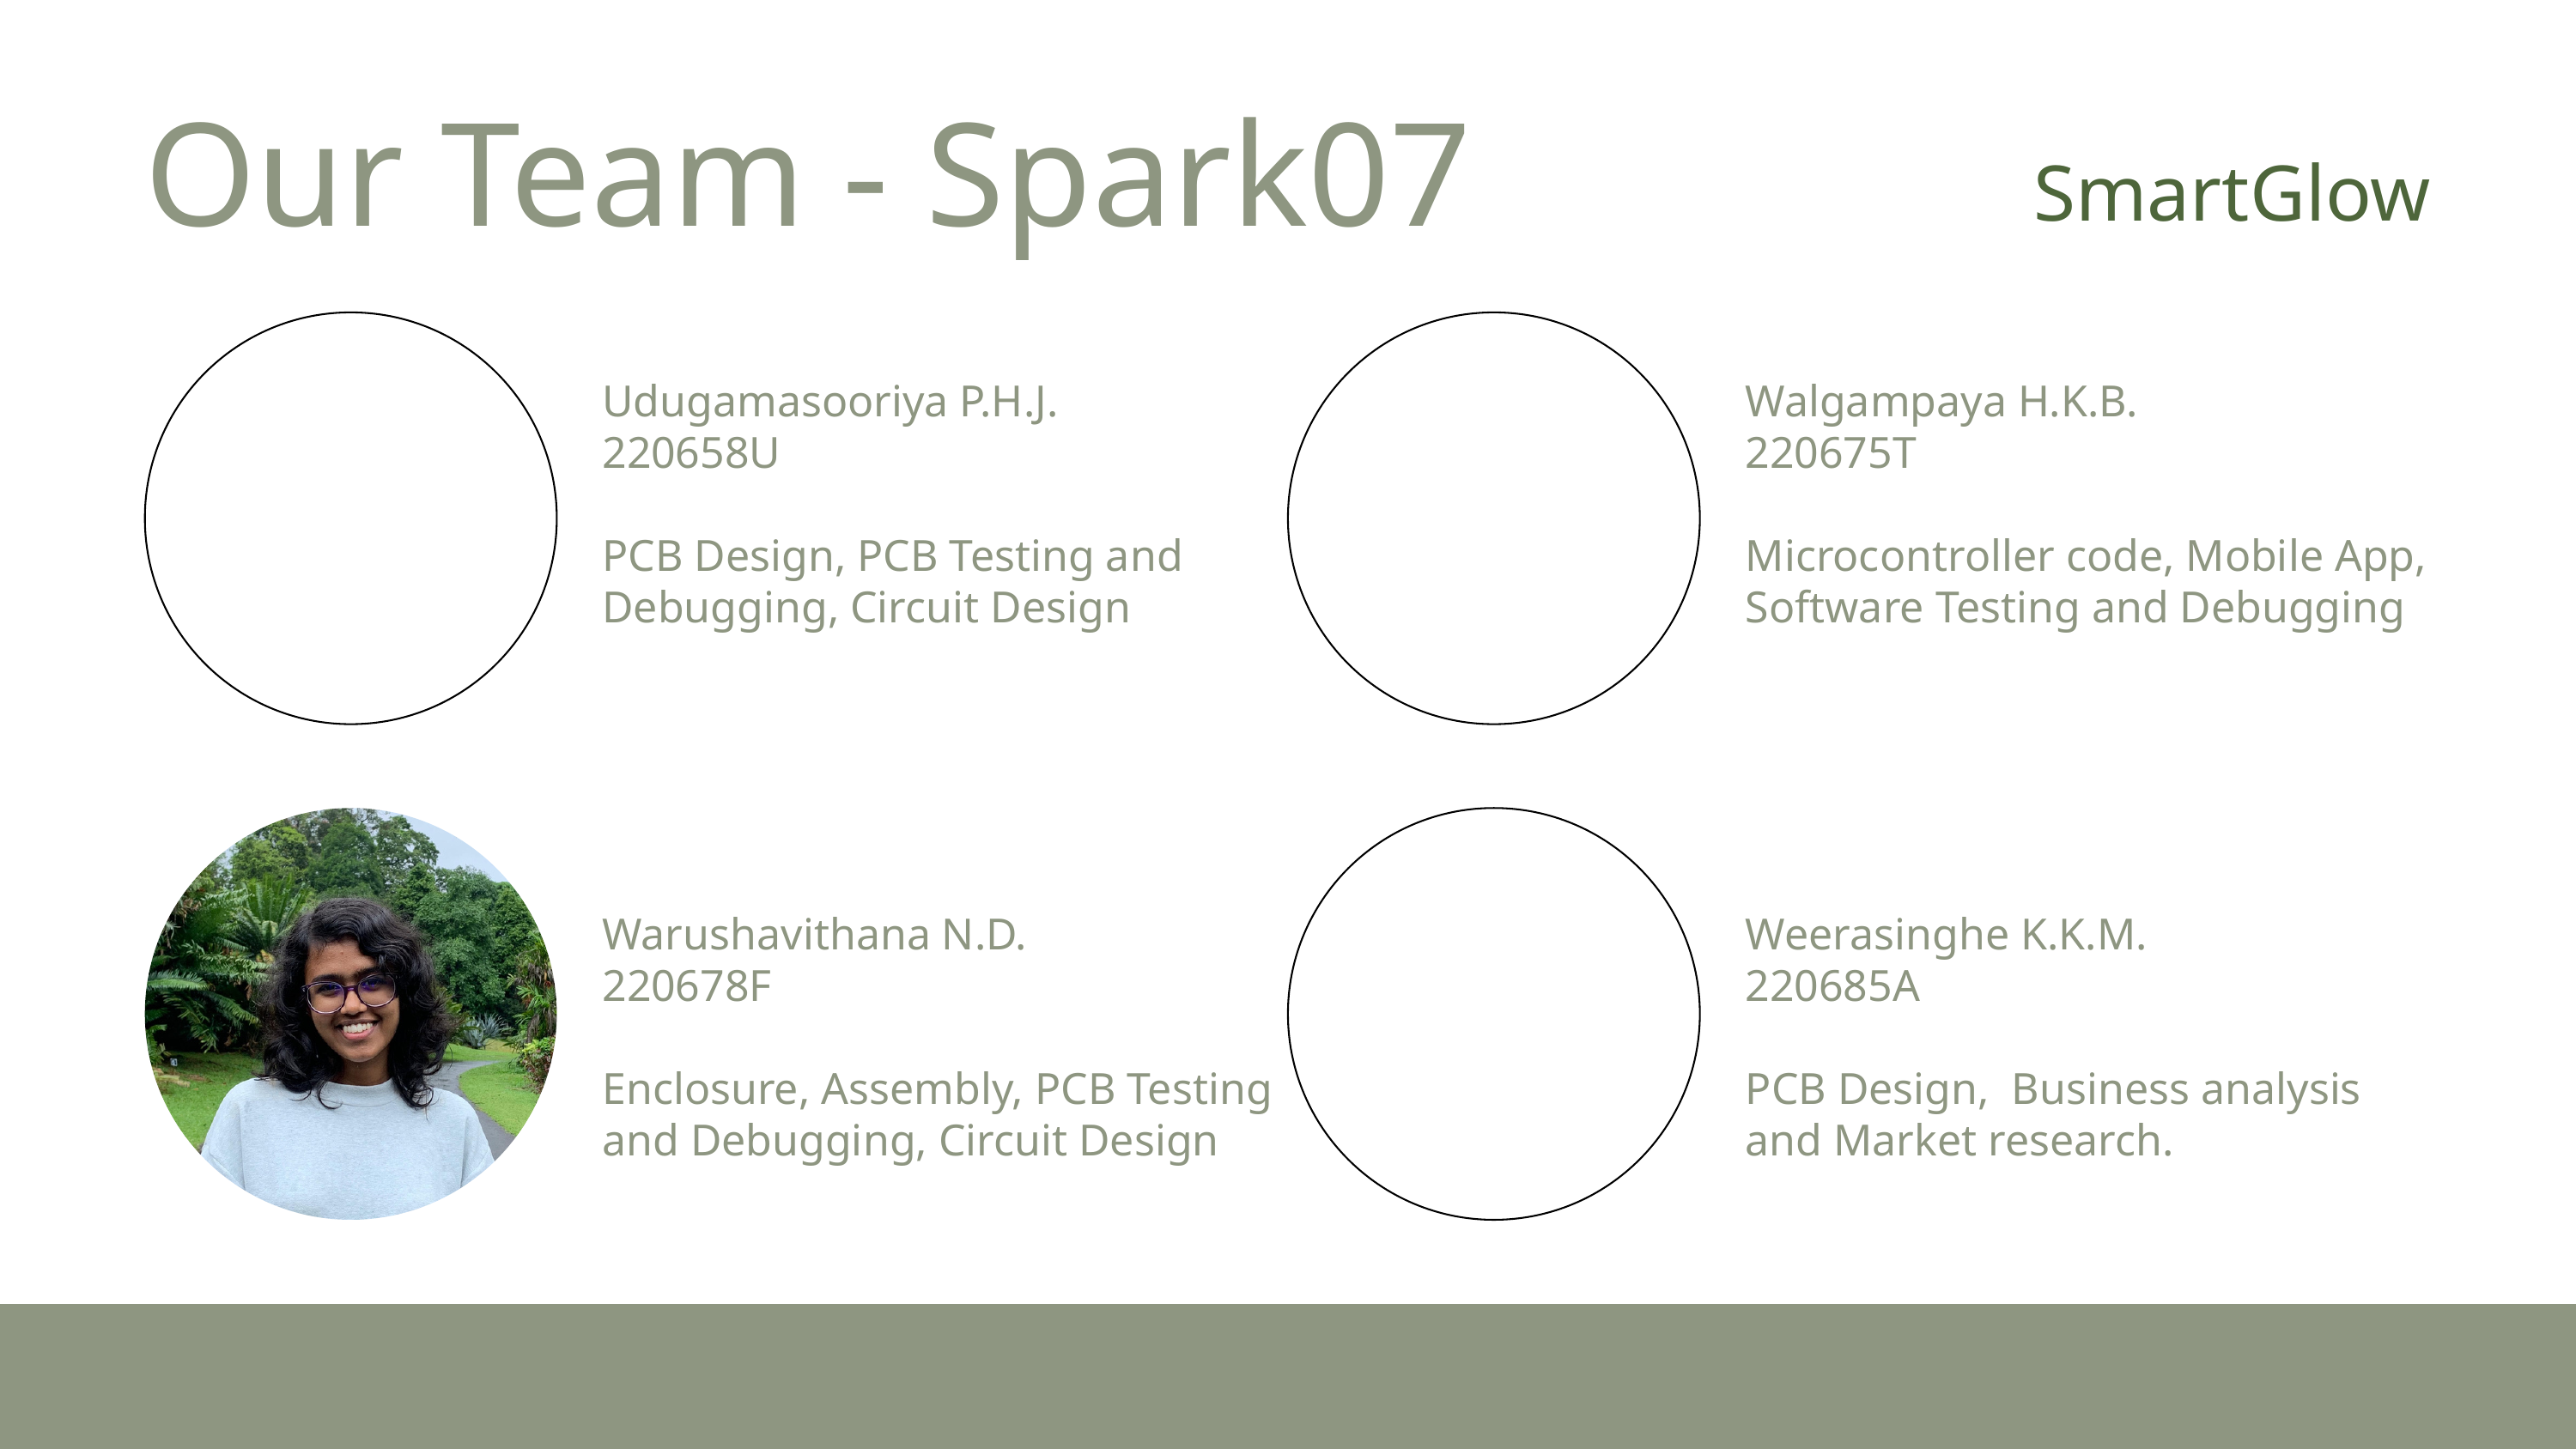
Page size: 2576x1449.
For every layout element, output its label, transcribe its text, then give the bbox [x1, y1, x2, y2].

text_box Weerasinghe K.K.M. 220685A PCB Design, Business analysis and Market research. [1745, 906, 2432, 1165]
text_box Warushavithana N.D. 220678F Enclosure, Assembly, PCB Testing and Debugging, Circuit Design [602, 906, 1212, 1165]
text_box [144, 312, 557, 724]
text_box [1287, 808, 1700, 1221]
text_box SmartGlow [1960, 129, 2432, 237]
text_box Walgampaya H.K.B. 220675T Microcontroller code, Mobile App, Software Testing and Debugging [1745, 373, 2432, 632]
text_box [1287, 312, 1700, 724]
text_box Our Team - Spark07 [1366, 97, 1978, 255]
text_box Our Team - Spark07 [144, 97, 1212, 255]
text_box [144, 808, 557, 1221]
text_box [1215, 88, 1361, 1449]
text_box Udugamasooriya P.H.J. 220658U PCB Design, PCB Testing and Debugging, Circuit Design [602, 373, 1212, 632]
